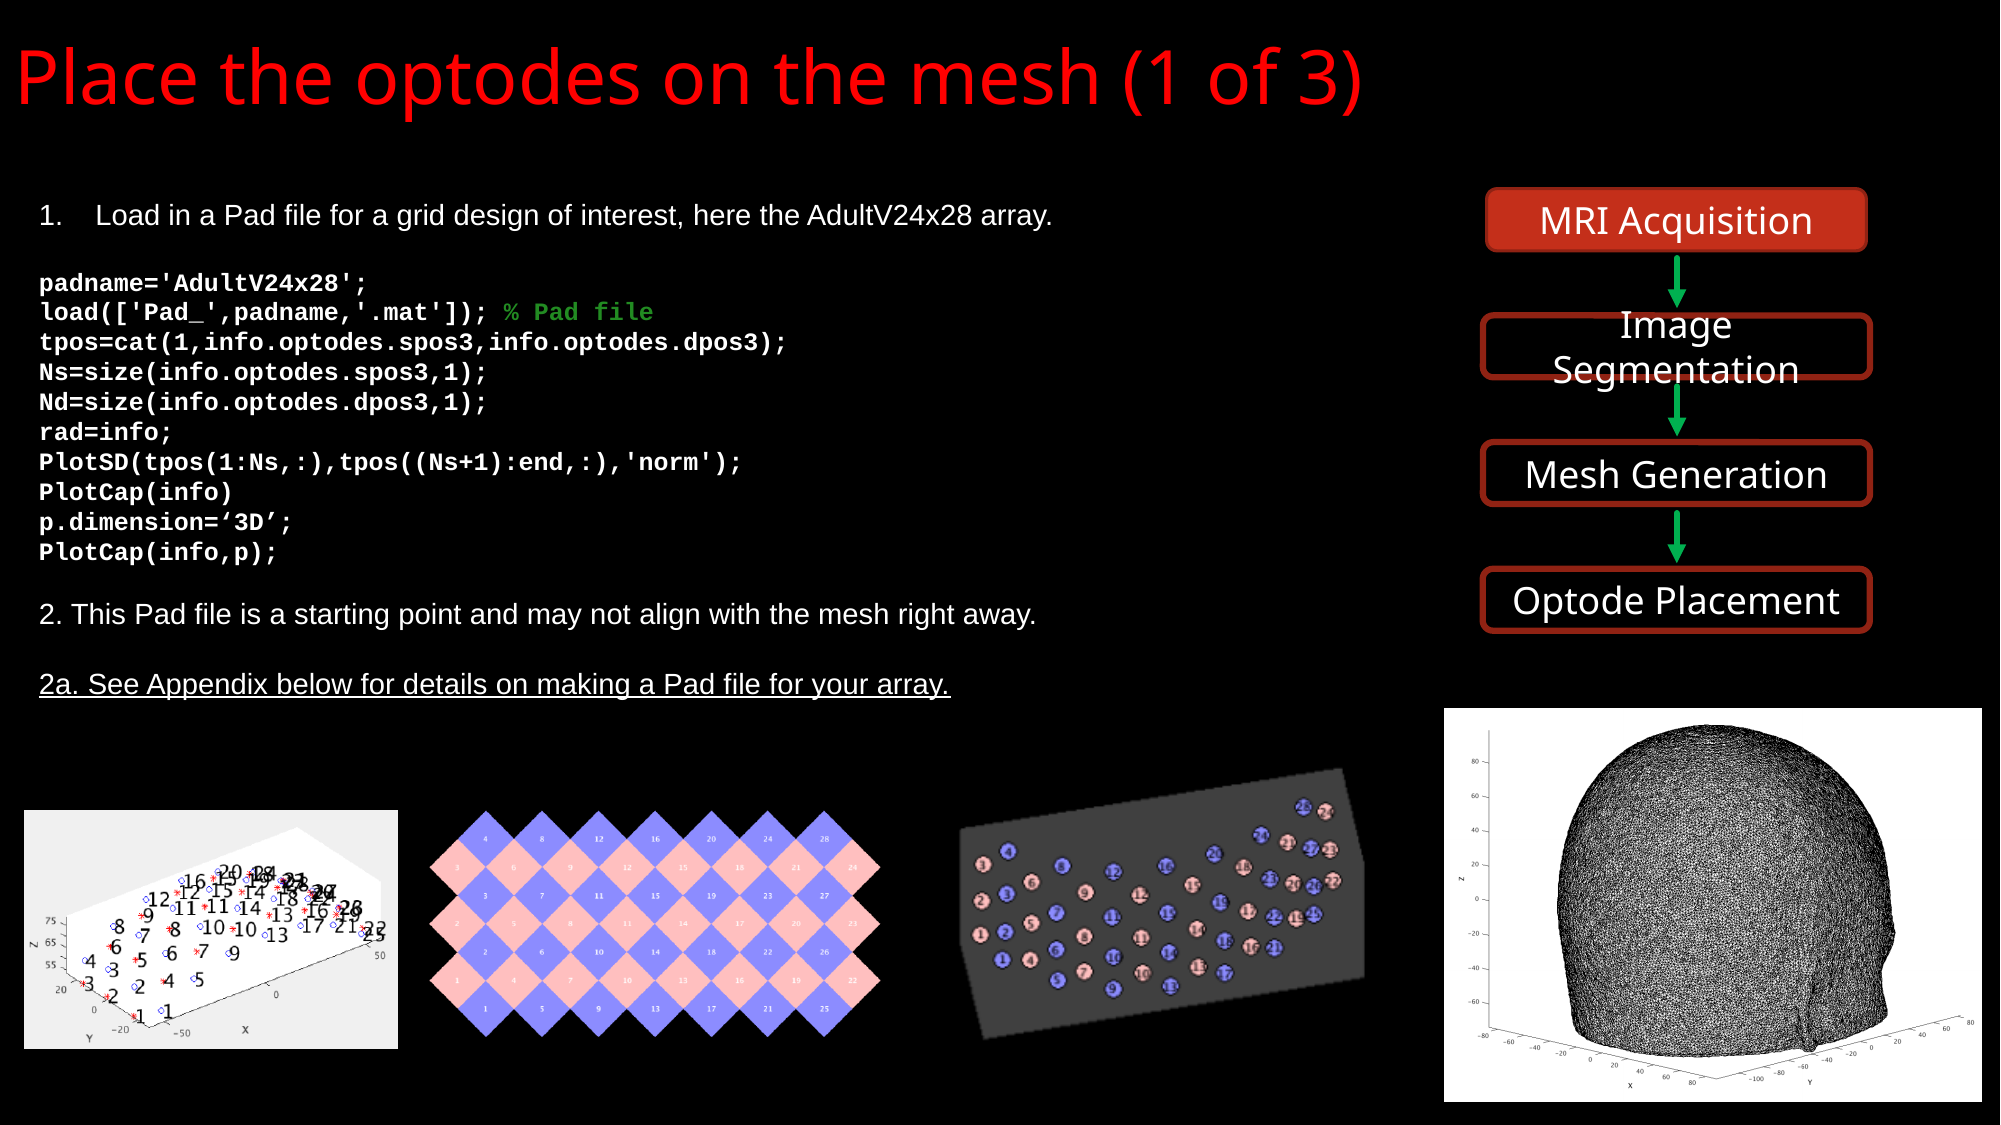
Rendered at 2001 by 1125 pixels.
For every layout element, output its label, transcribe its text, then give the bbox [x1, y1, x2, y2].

picture [23, 809, 398, 1049]
picture [929, 757, 1394, 1053]
picture [417, 798, 891, 1049]
text_box MRI Acquisition [1485, 187, 1868, 253]
text_box Mesh Generation [1481, 440, 1872, 506]
text_box Place the optodes on the mesh (1 of 3) [0, 0, 2000, 149]
text_box Optode Placement [1481, 567, 1872, 633]
text_box Image Segmentation [1481, 313, 1872, 379]
picture [1444, 708, 1982, 1103]
text_box Load in a Pad file for a grid design of interest, here the AdultV24x28 array. padname='AdultV24x28'; load(['Pad_',padname,'.mat']); % Pad file tpos=cat(1,info.optodes.spos3,info.optodes.dpos3); Ns=size(info.optodes.spos3,1); Nd=size(info.optodes.dpos3,1); rad=info; PlotSD(tpos(1:Ns,:),tpos((Ns+1):end,:),'norm'); PlotCap(info) p.dimension=‘3D’; PlotCap(info,p); 2. This Pad file is a starting point and may not align with the mesh right away. 2a. See Appendix below for details on making a Pad file for your array. [24, 188, 1402, 708]
